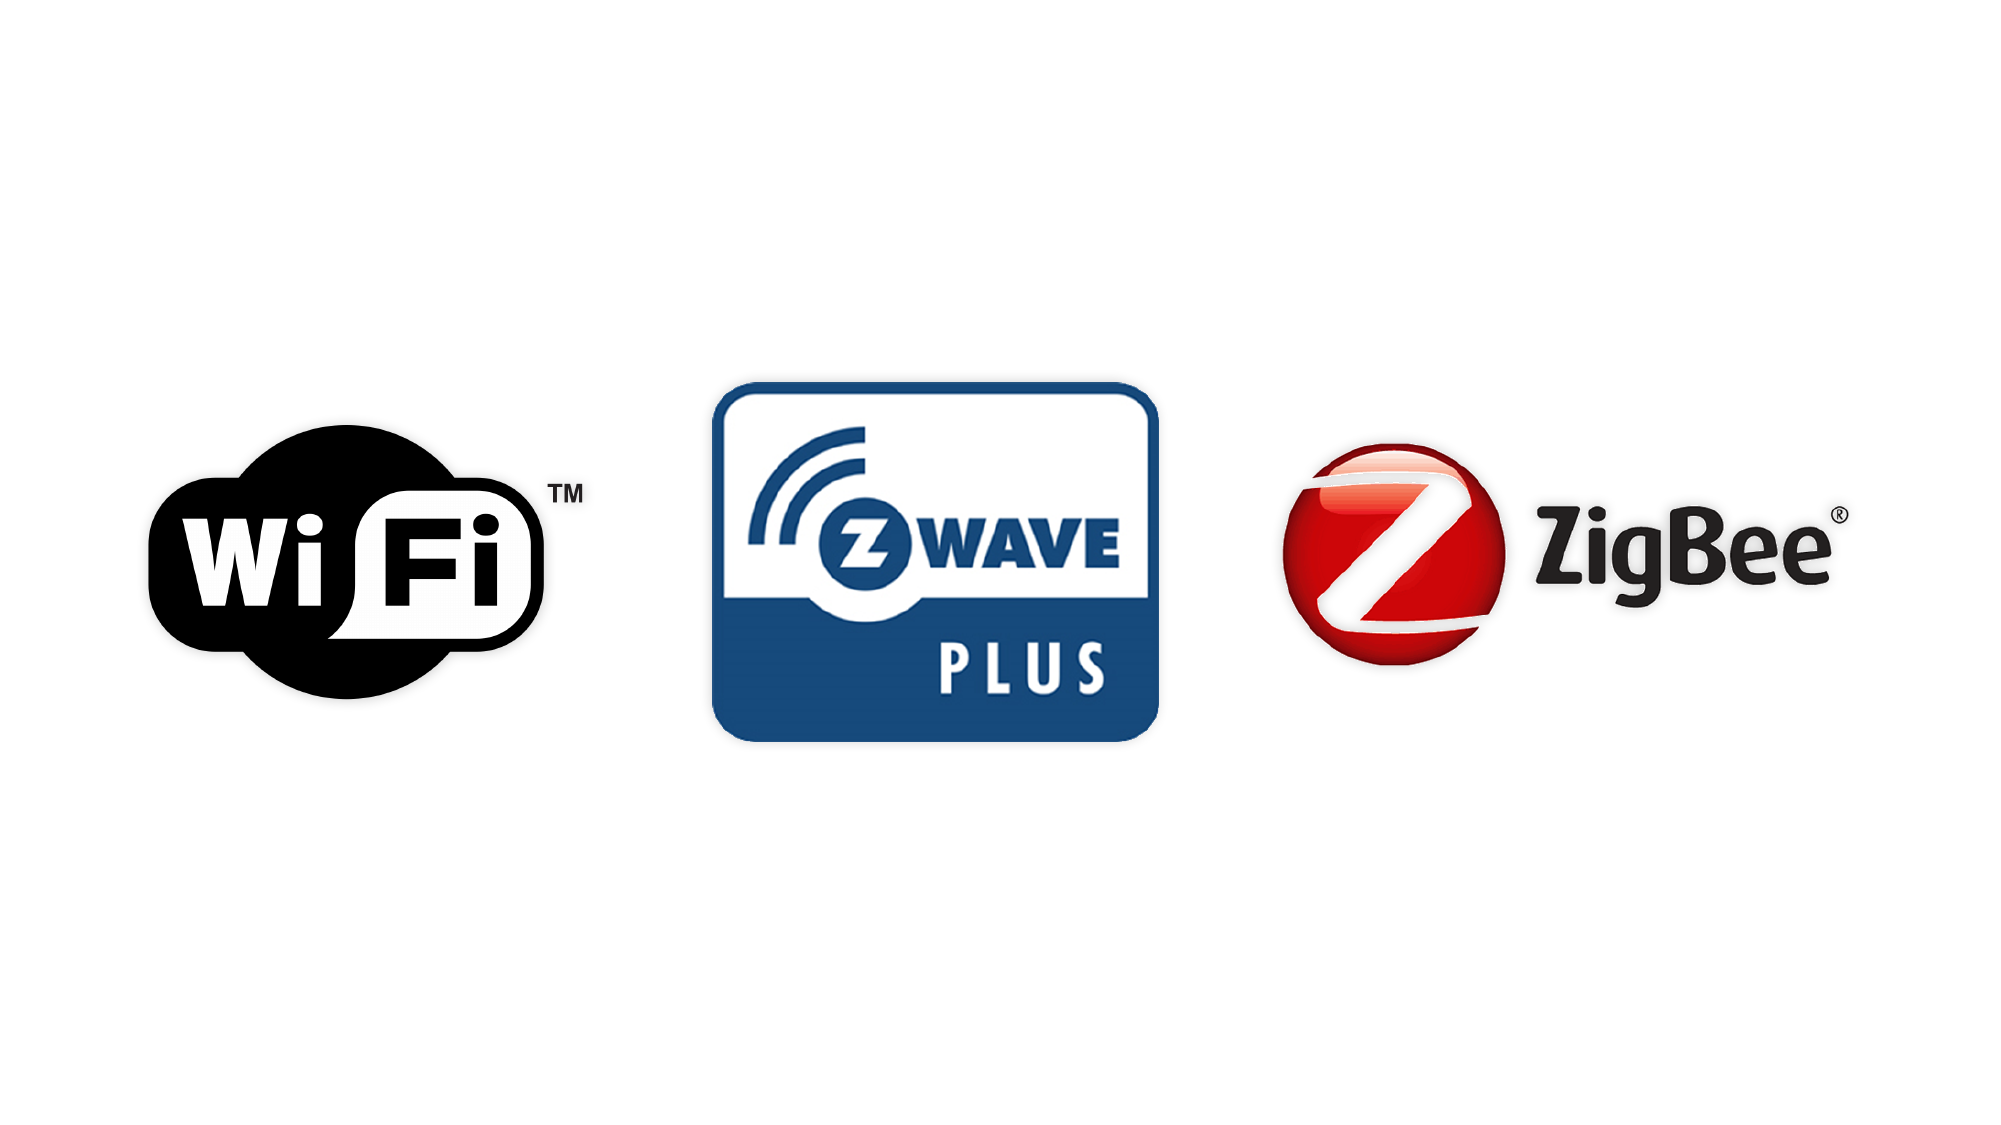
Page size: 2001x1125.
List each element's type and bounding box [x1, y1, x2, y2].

picture [105, 414, 604, 710]
picture [712, 382, 1159, 743]
picture [1267, 382, 1860, 743]
